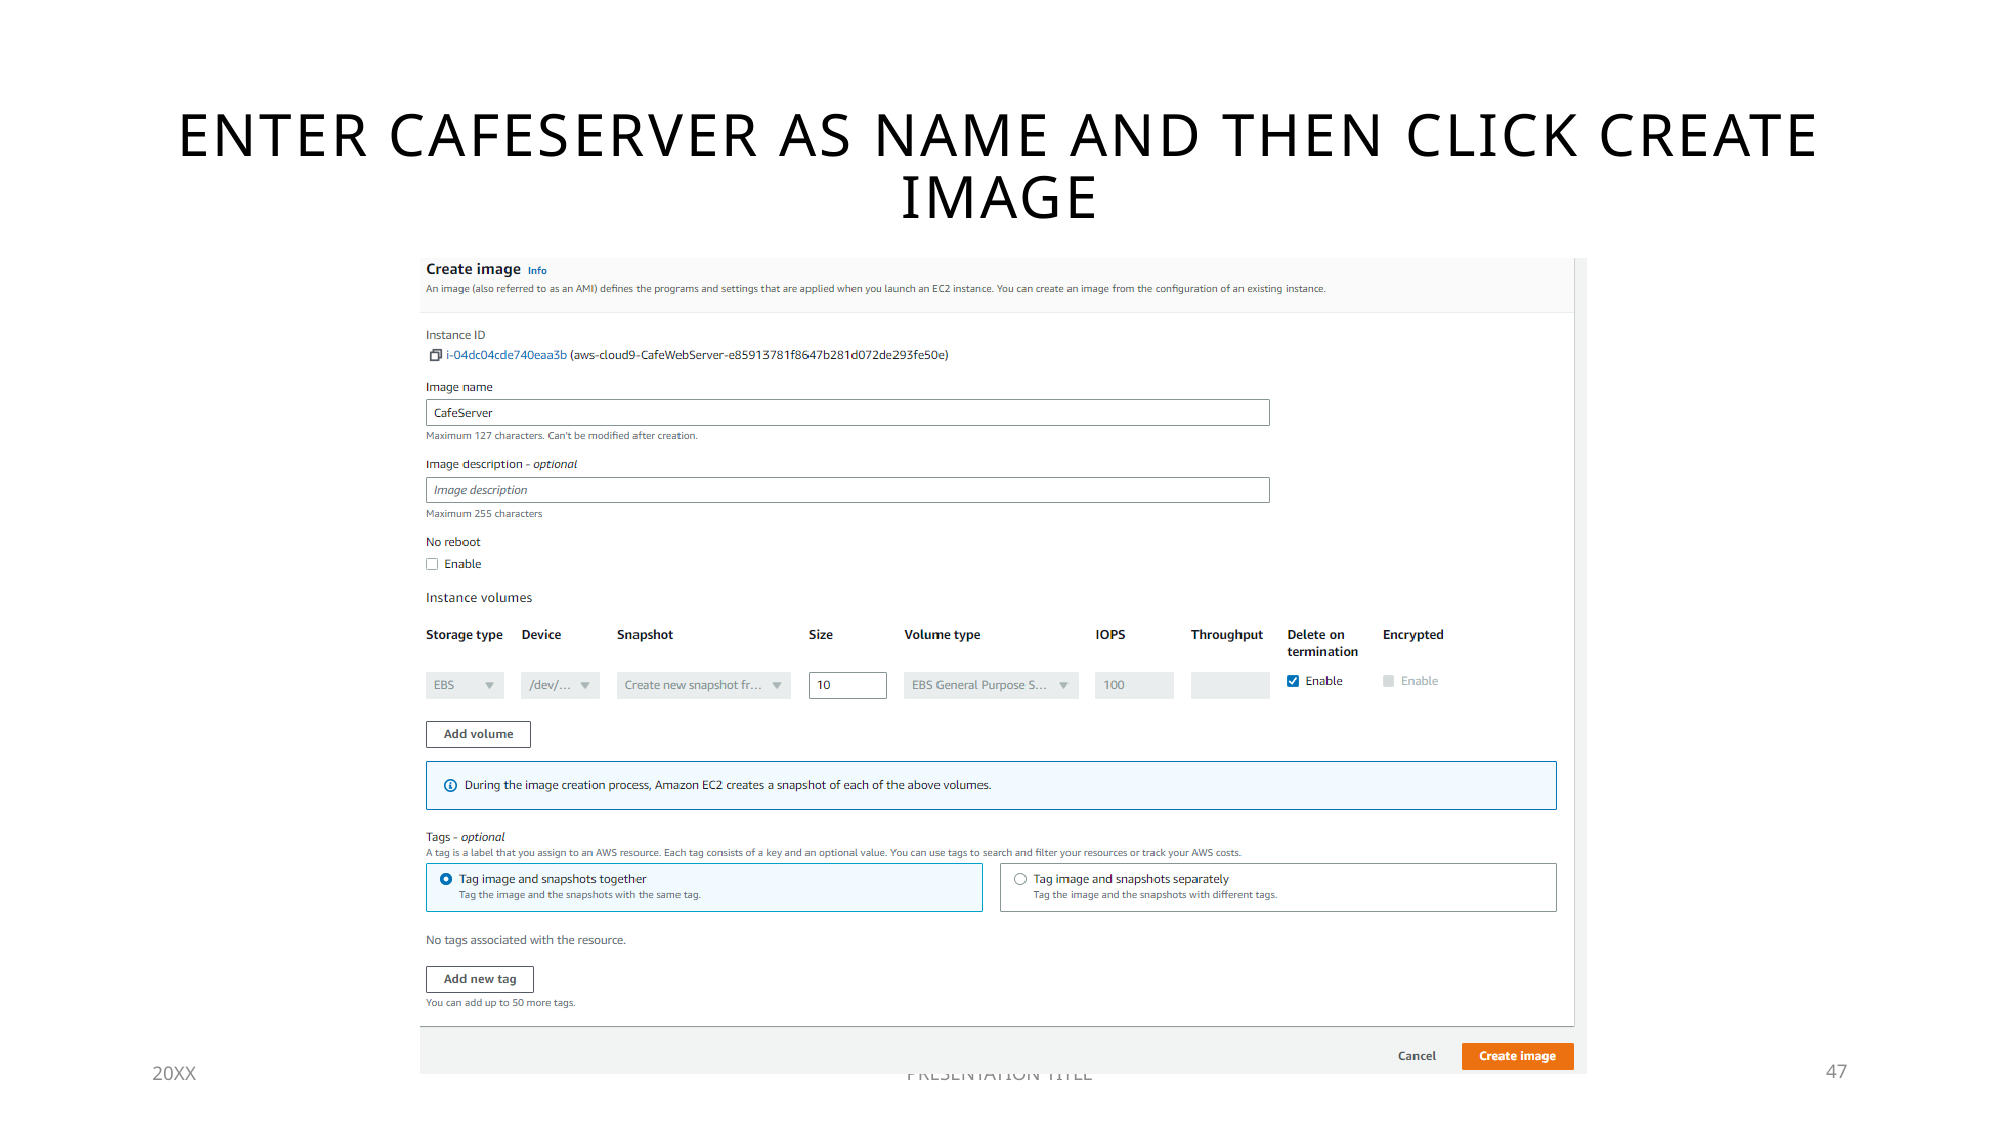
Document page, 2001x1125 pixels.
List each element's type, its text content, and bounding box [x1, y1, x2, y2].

slide_number 47 [1412, 1042, 1863, 1103]
slide_number 20XX [137, 1042, 588, 1103]
footer PRESENTATION TITLE [662, 1074, 1338, 1103]
picture [420, 258, 1587, 1074]
title Enter cafeserver as name and then click create image [137, 59, 1863, 278]
